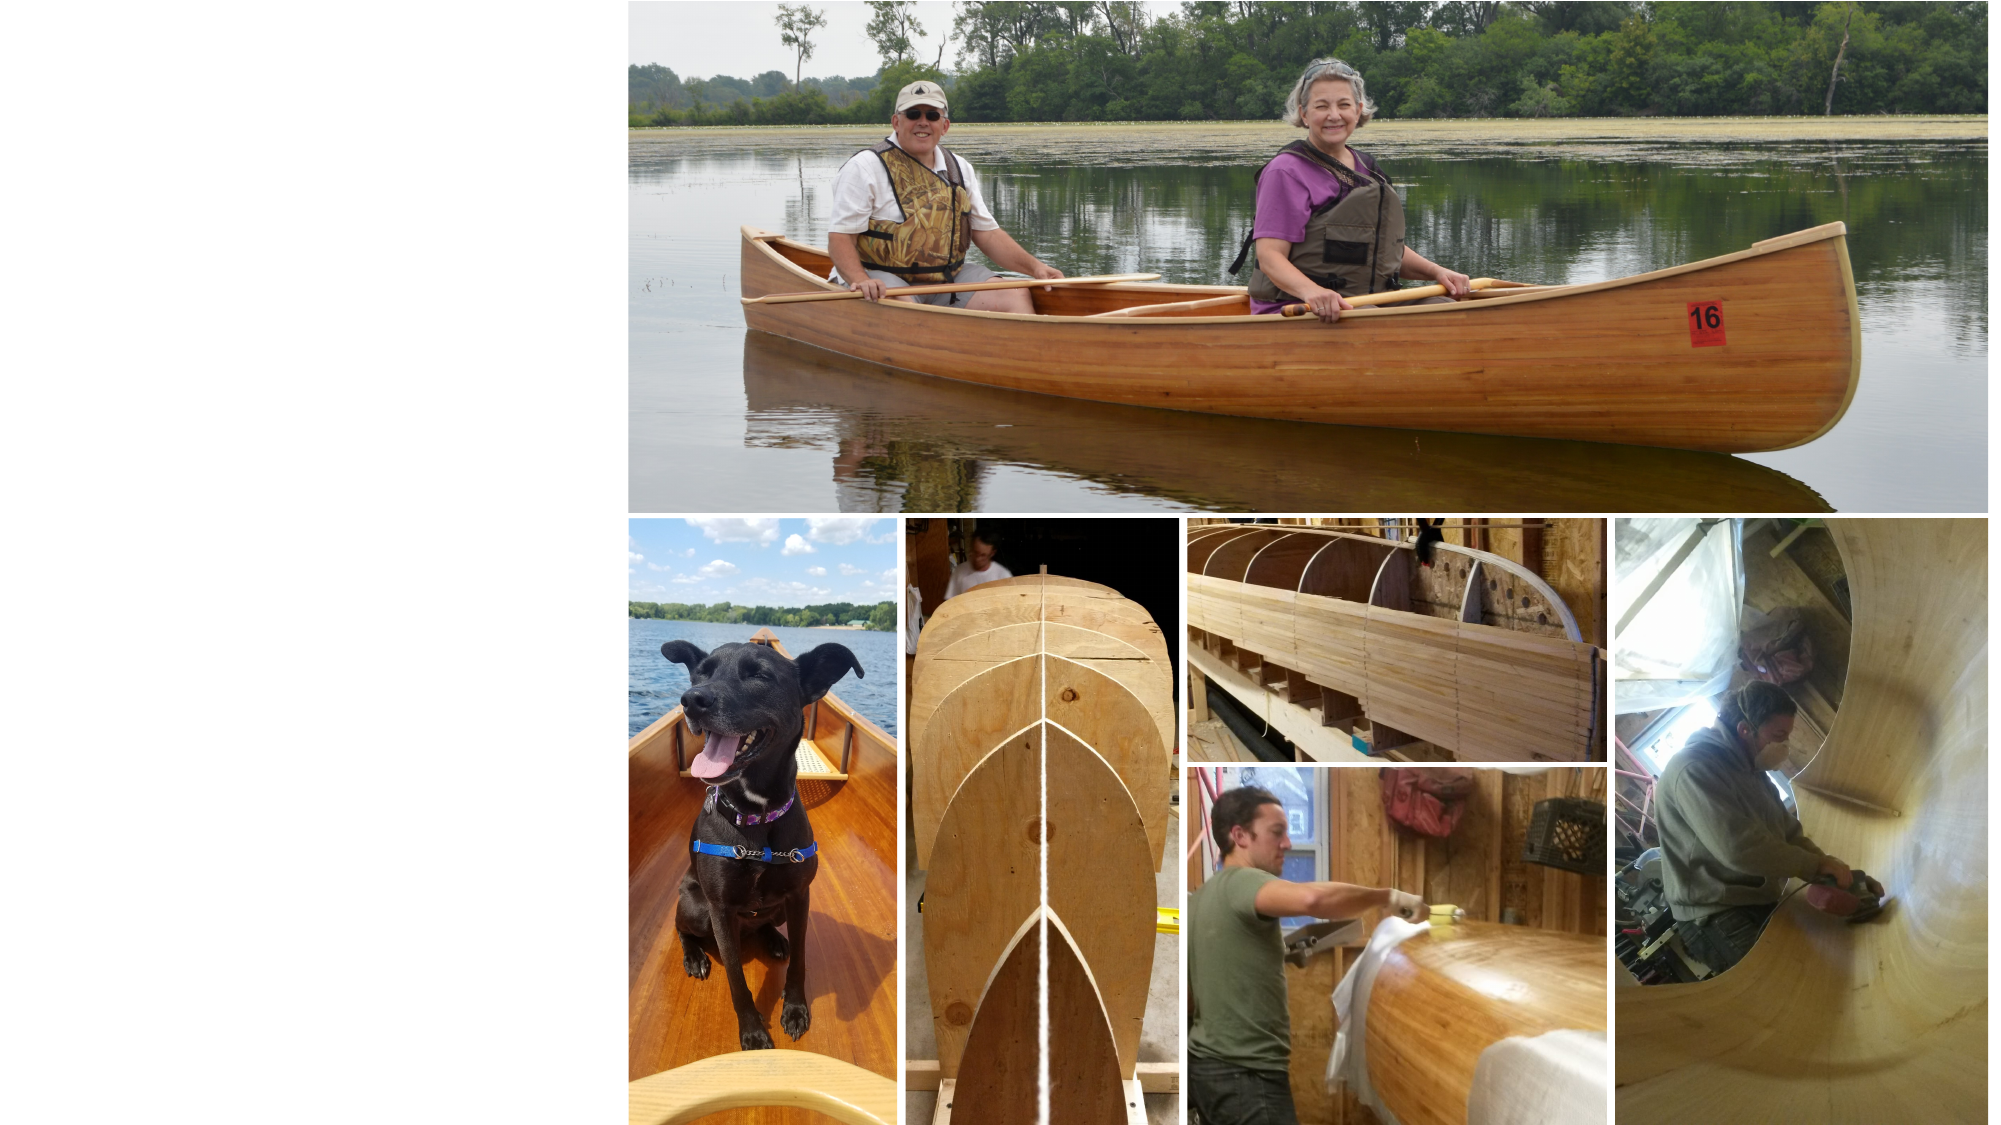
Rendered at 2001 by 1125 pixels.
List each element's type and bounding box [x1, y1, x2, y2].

text_box [627, 0, 1989, 1125]
